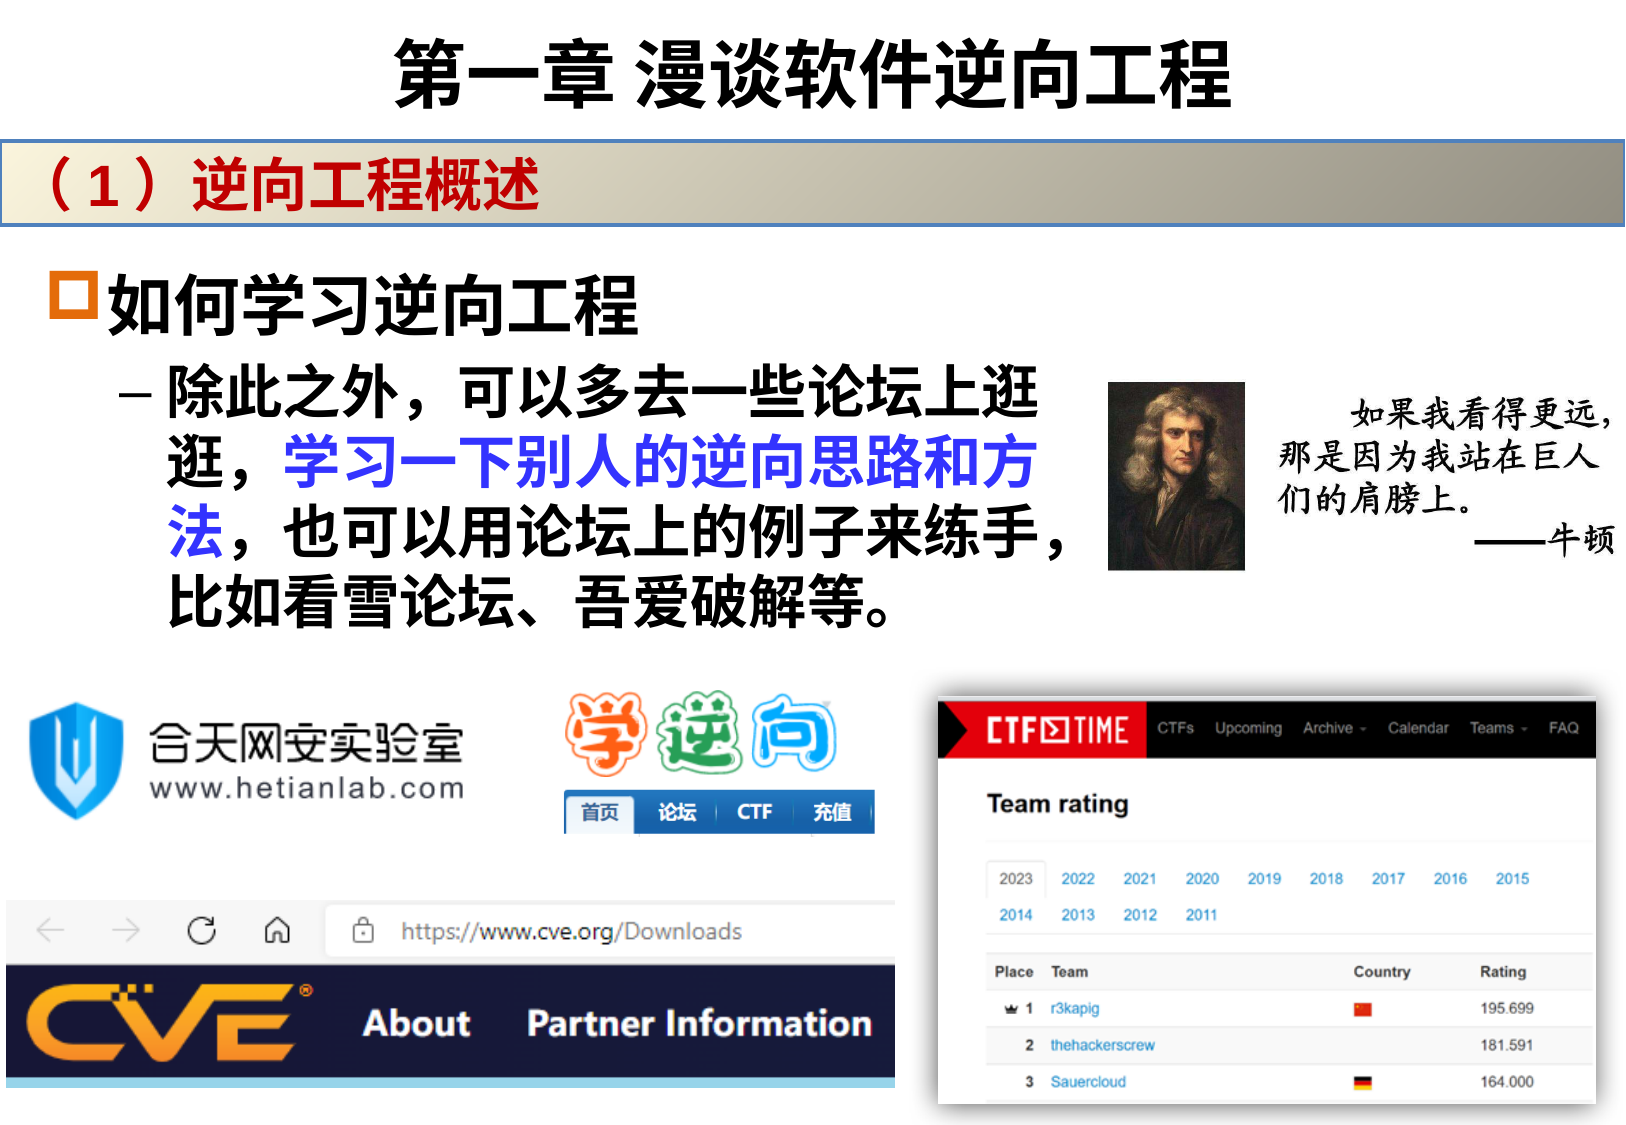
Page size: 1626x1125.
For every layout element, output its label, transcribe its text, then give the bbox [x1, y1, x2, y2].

picture [6, 900, 896, 1088]
picture [6, 666, 503, 869]
list 如何学习逆向工程 除此之外，可以多去一些论坛上逛逛，学习一下别人的逆向思路和方法，也可以用论坛上的例子来练手，比如看雪论坛、吾爱破解等。 [29, 256, 1072, 1036]
picture [517, 679, 875, 838]
title 第一章 漫谈软件逆向工程 [81, 19, 1544, 126]
picture [938, 696, 1596, 1105]
text_box （1）逆向工程概述 [0, 139, 1625, 227]
picture [1105, 378, 1619, 575]
